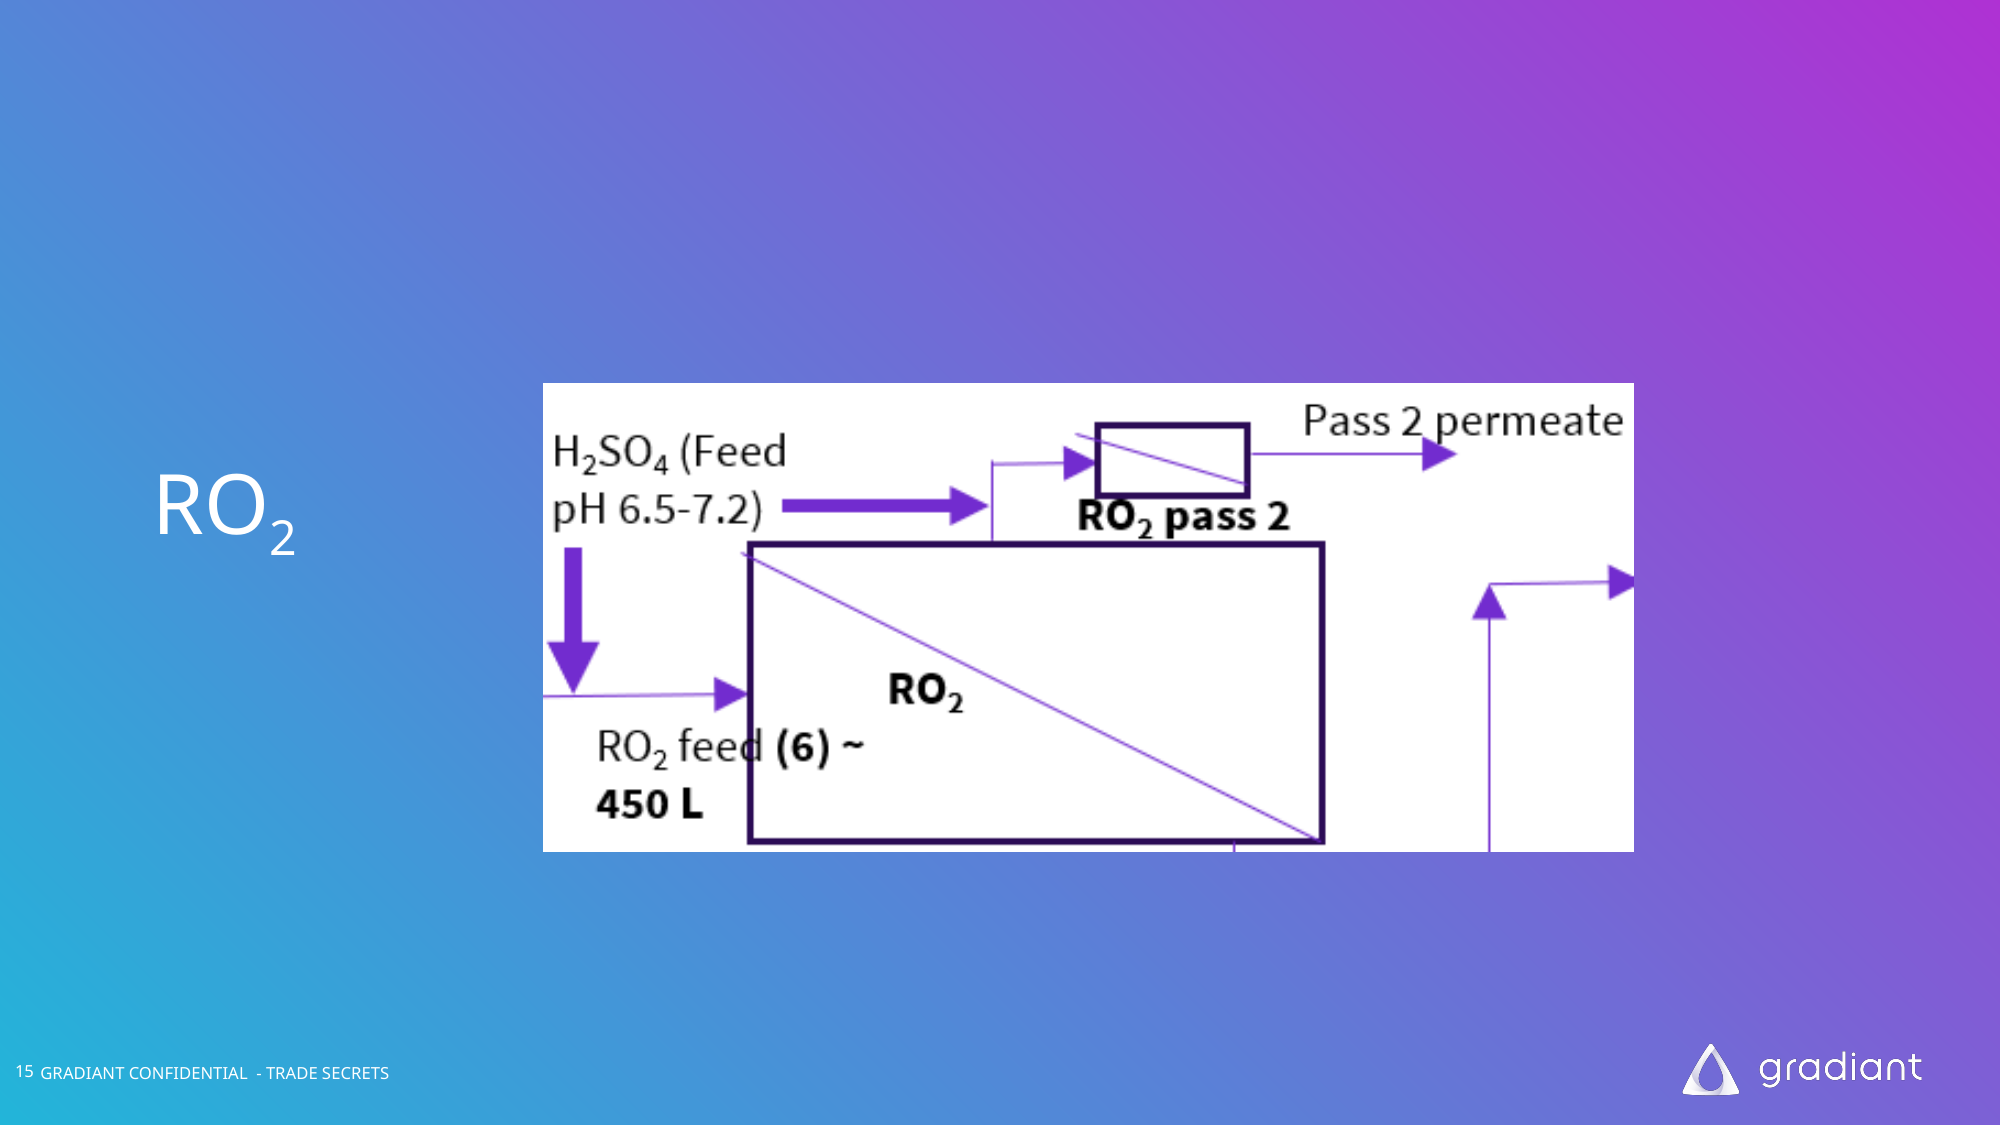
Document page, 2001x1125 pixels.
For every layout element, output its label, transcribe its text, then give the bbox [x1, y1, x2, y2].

title RO2 [137, 94, 1863, 563]
picture [1682, 1043, 1922, 1096]
picture [543, 383, 1634, 852]
slide_number 15 [0, 1042, 109, 1103]
footer GRADIANT CONFIDENTIAL - TRADE SECRETS [109, 1042, 701, 1103]
